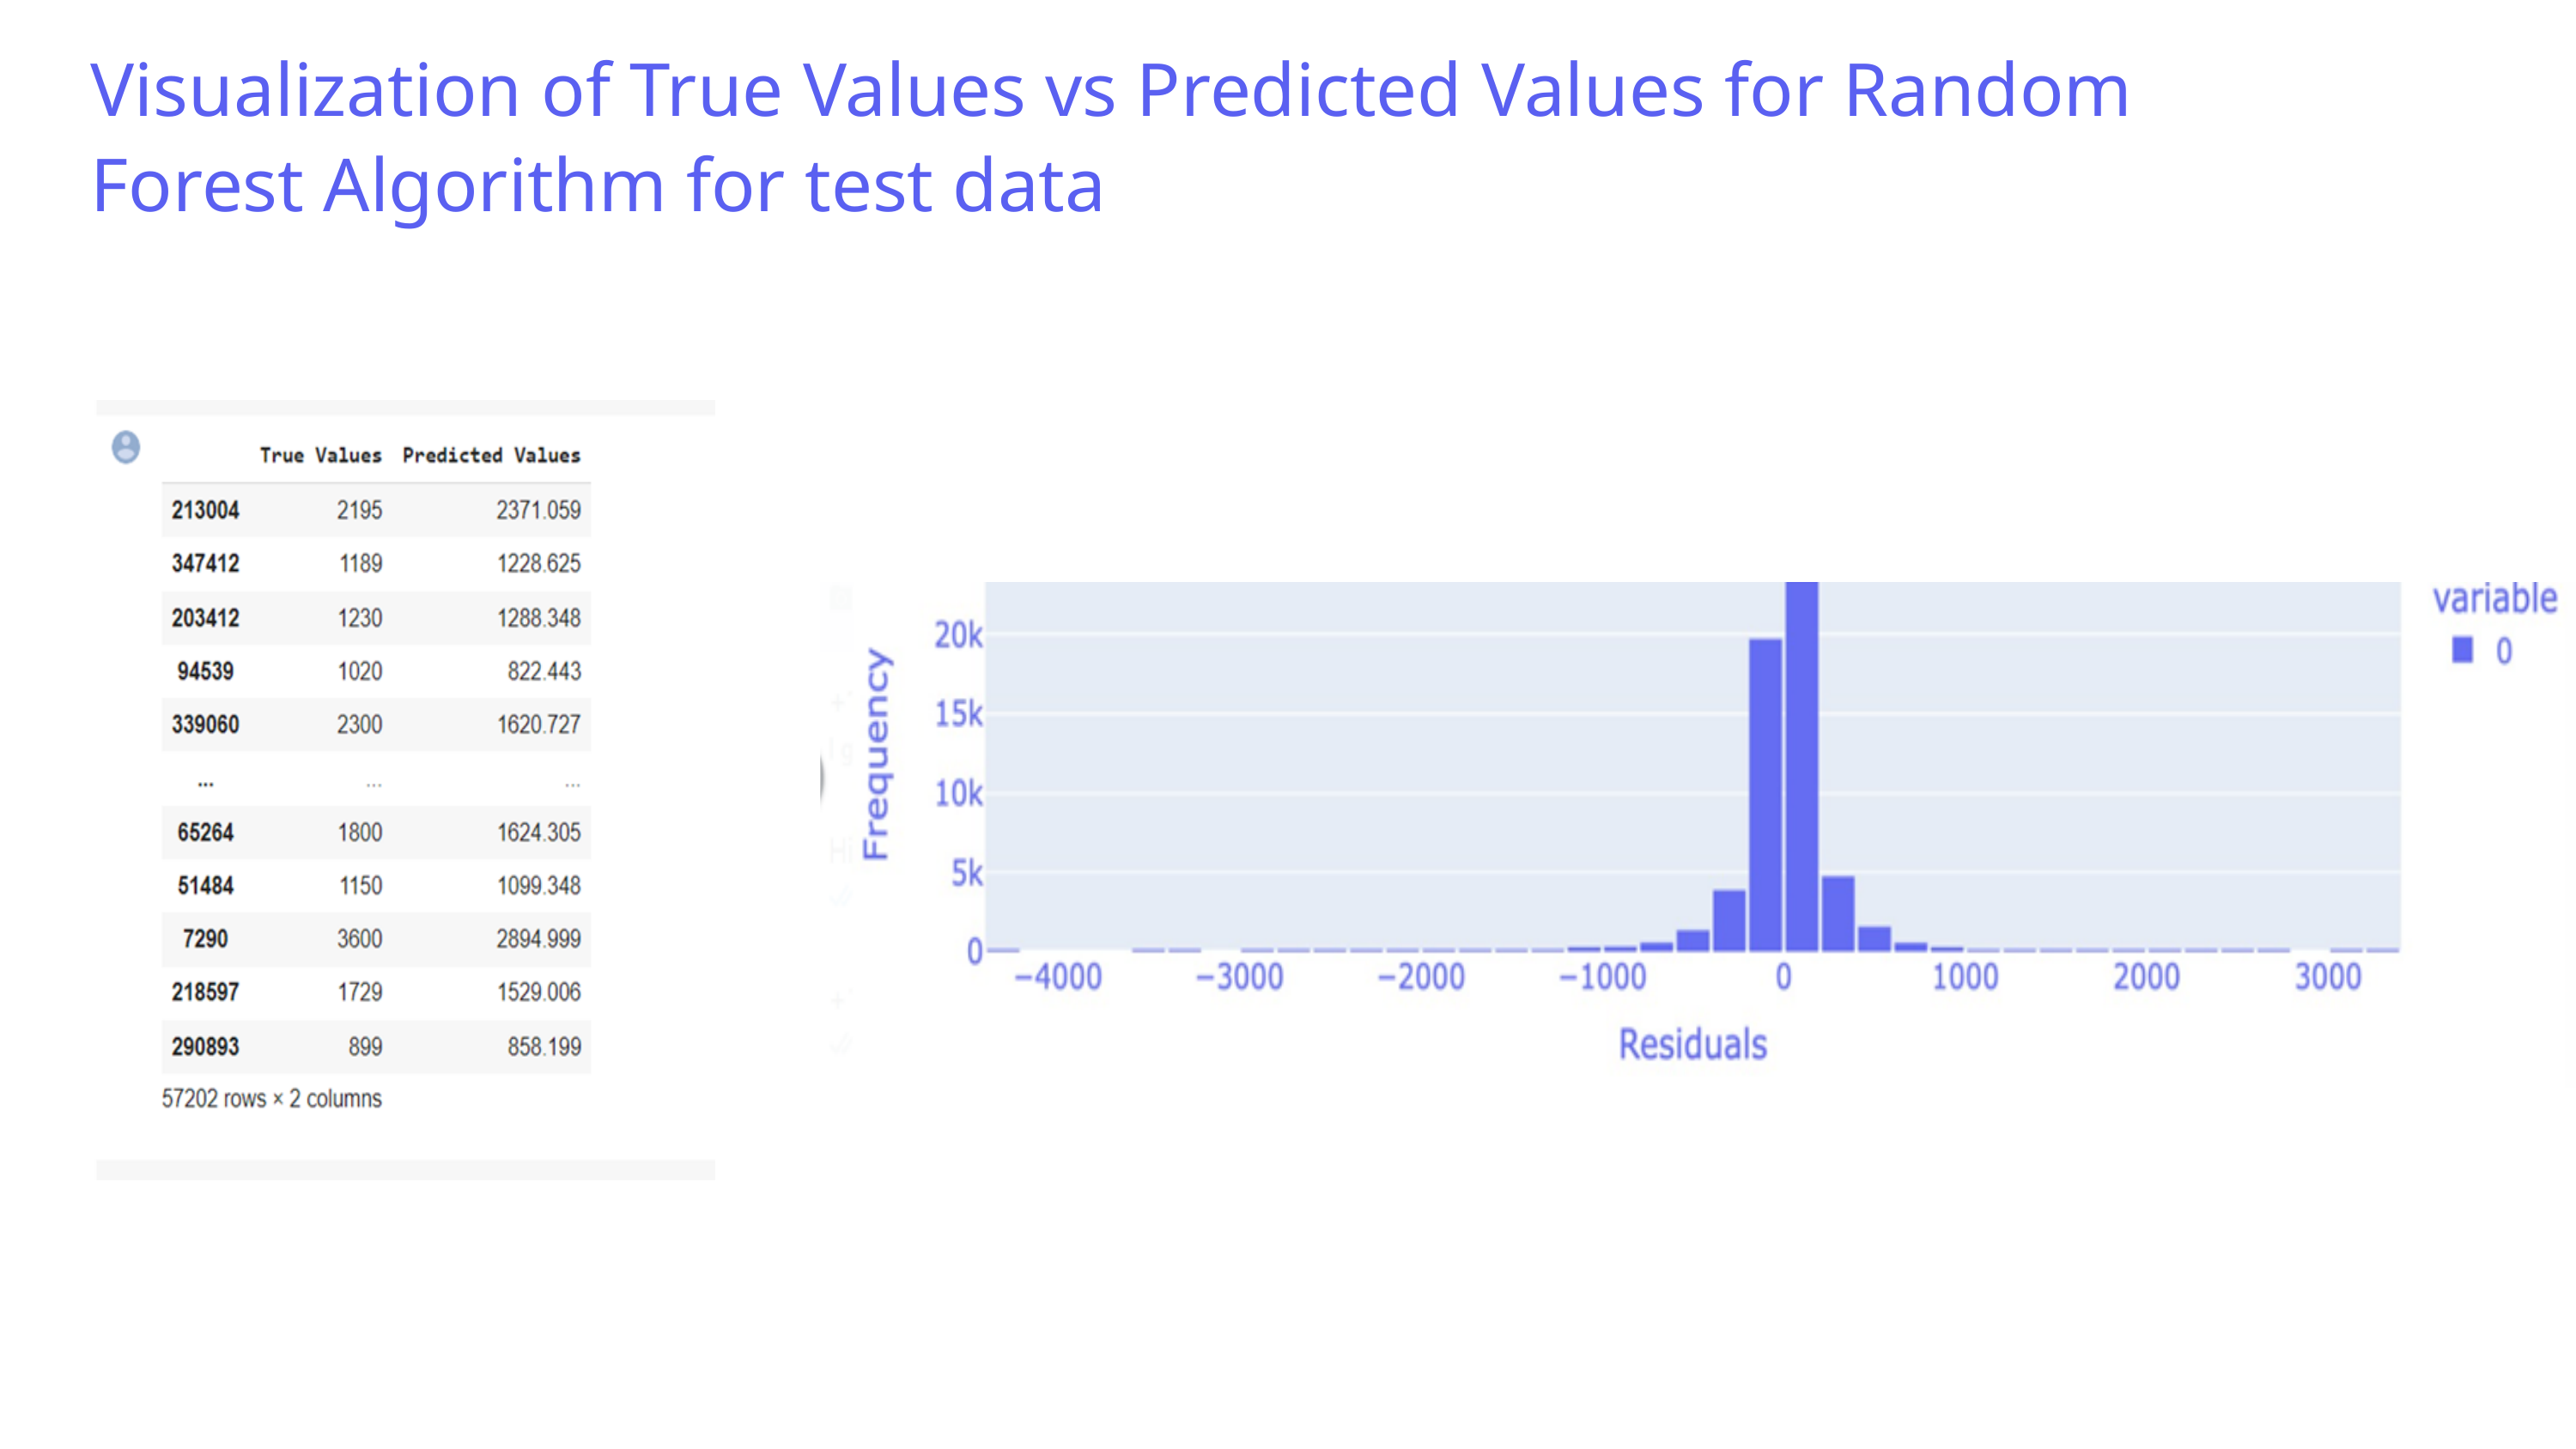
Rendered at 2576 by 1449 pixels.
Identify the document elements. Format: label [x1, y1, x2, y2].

text_box [90, 35, 2214, 493]
picture [819, 582, 2576, 1088]
picture [90, 493, 716, 1181]
